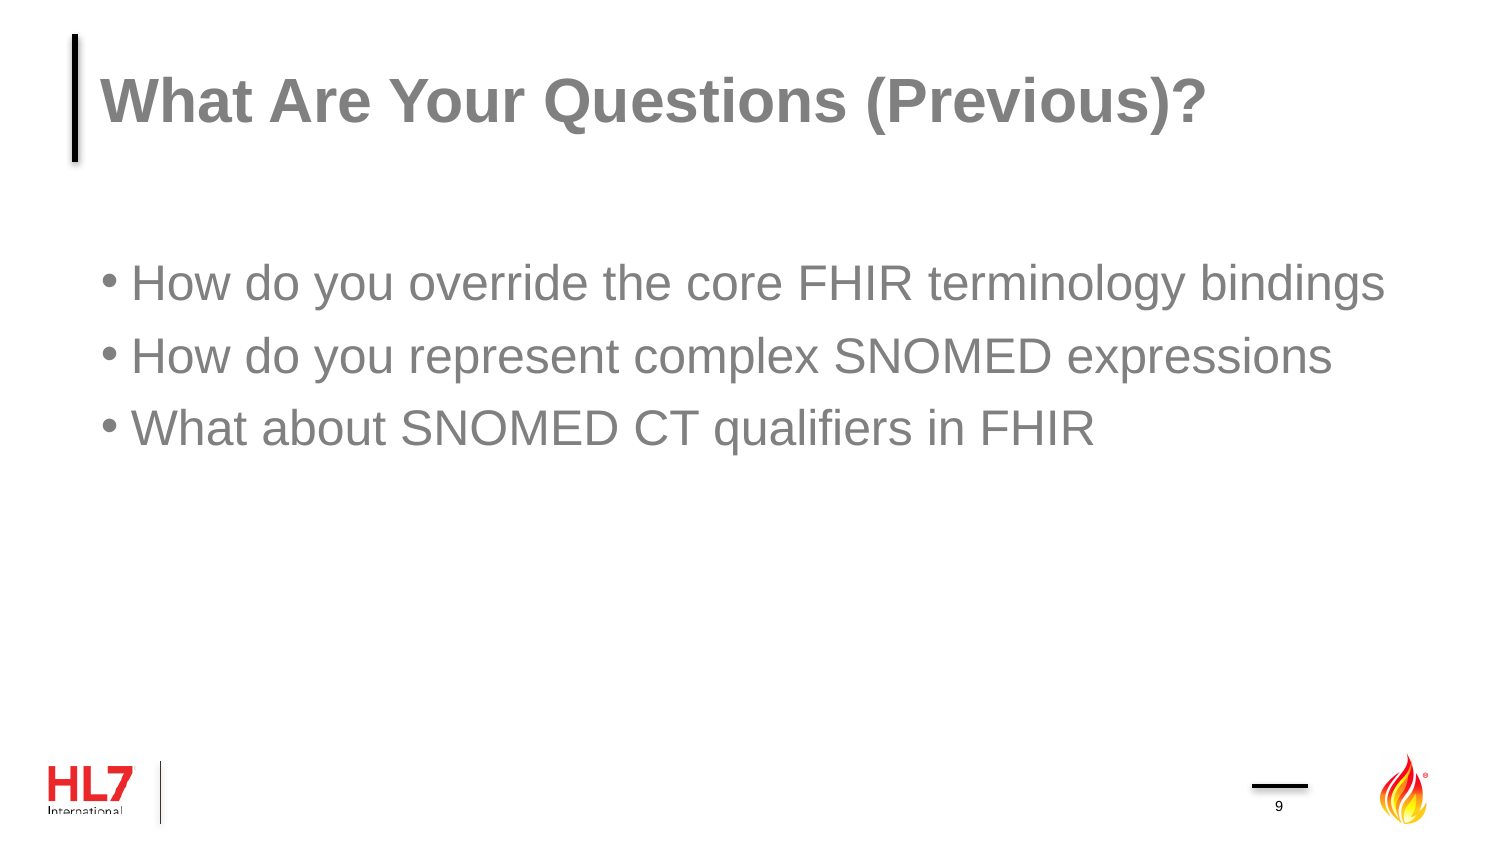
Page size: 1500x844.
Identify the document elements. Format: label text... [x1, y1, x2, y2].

title What Are Your Questions (Previous)? [100, 33, 1451, 163]
slide_number 9 [1257, 788, 1302, 815]
list How do you override the core FHIR terminology bindings How do you represent complex SNOMED expressions What about SNOMED CT qualifiers in FHIR [100, 250, 1451, 731]
picture [1380, 753, 1428, 824]
